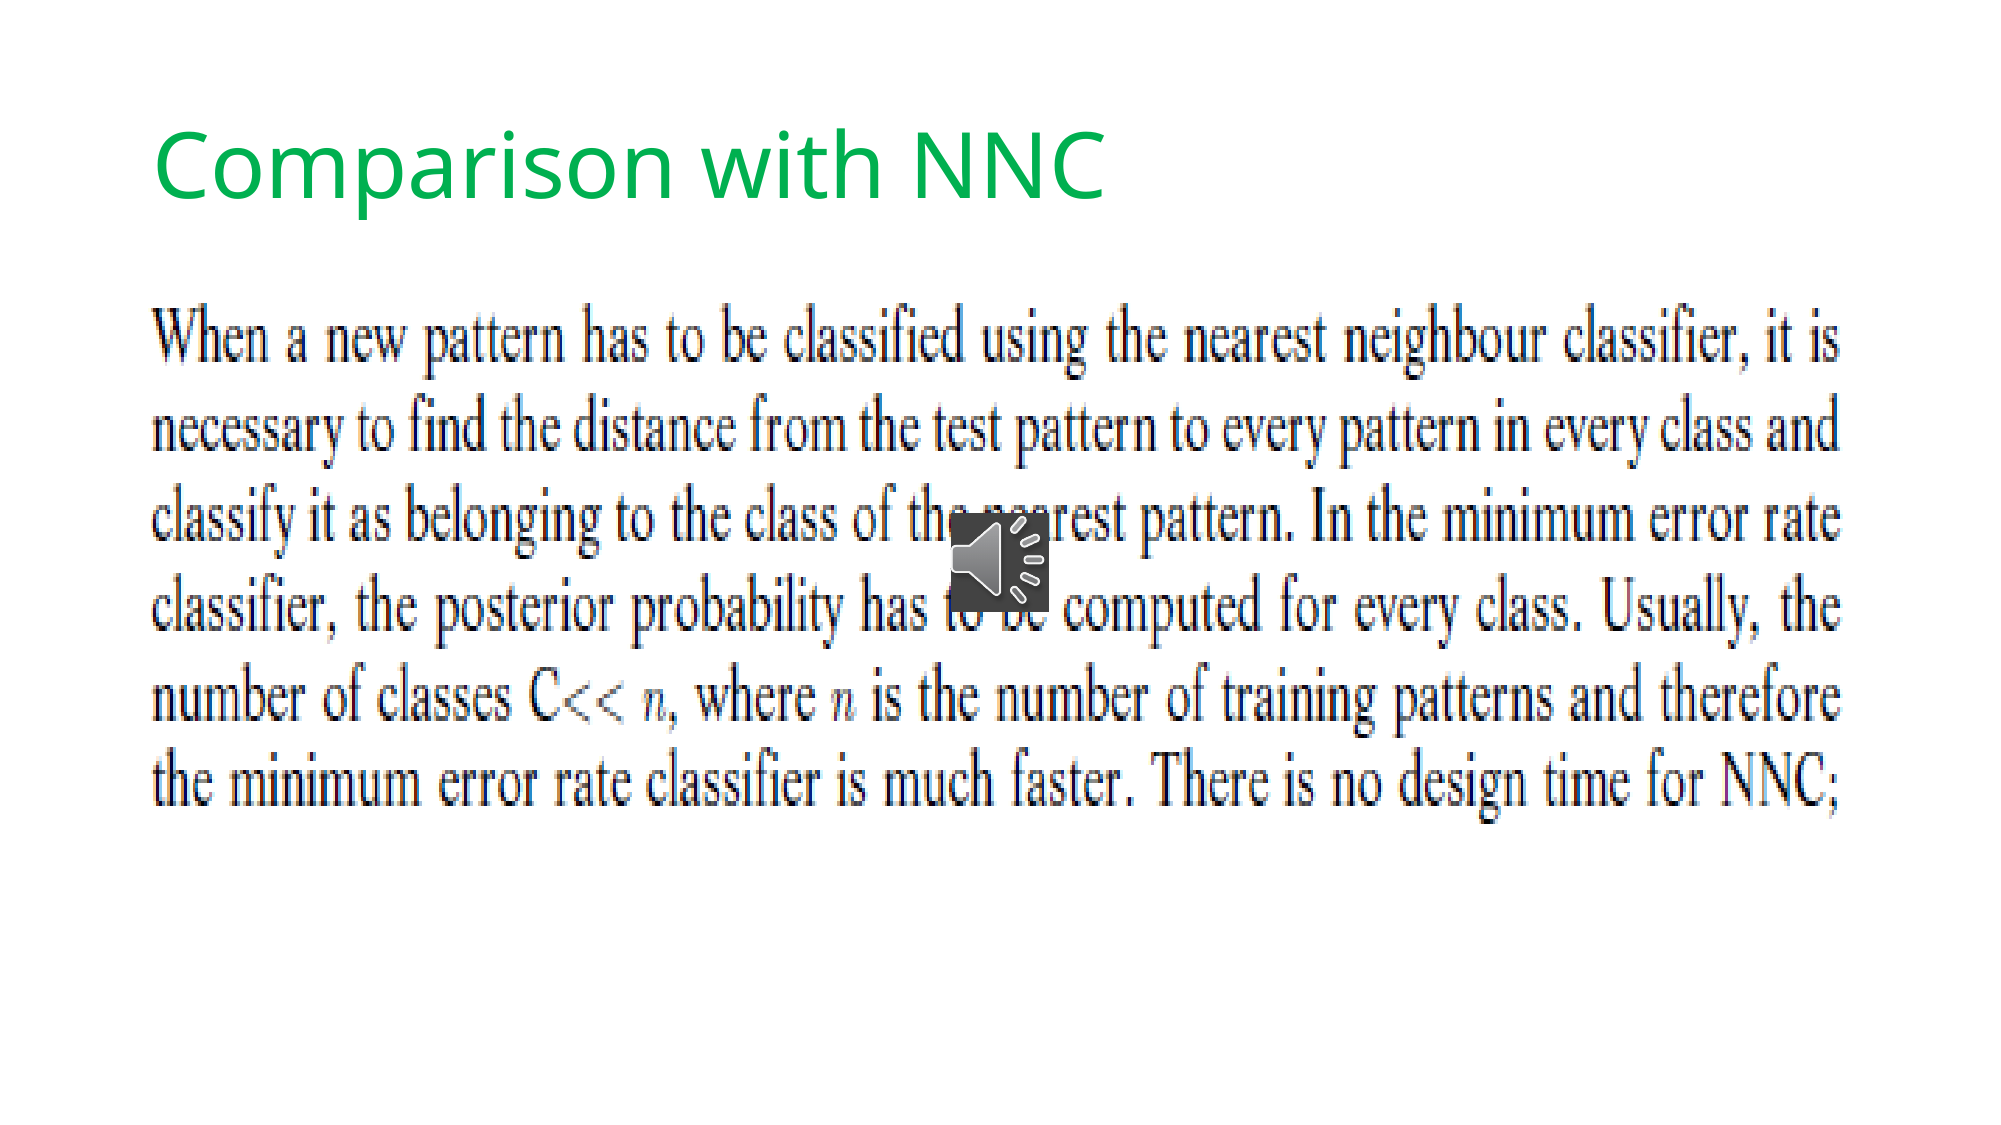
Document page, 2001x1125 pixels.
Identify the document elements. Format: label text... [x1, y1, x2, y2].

picture [949, 512, 1050, 613]
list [137, 277, 1863, 887]
title Comparison with NNC [137, 59, 1863, 277]
